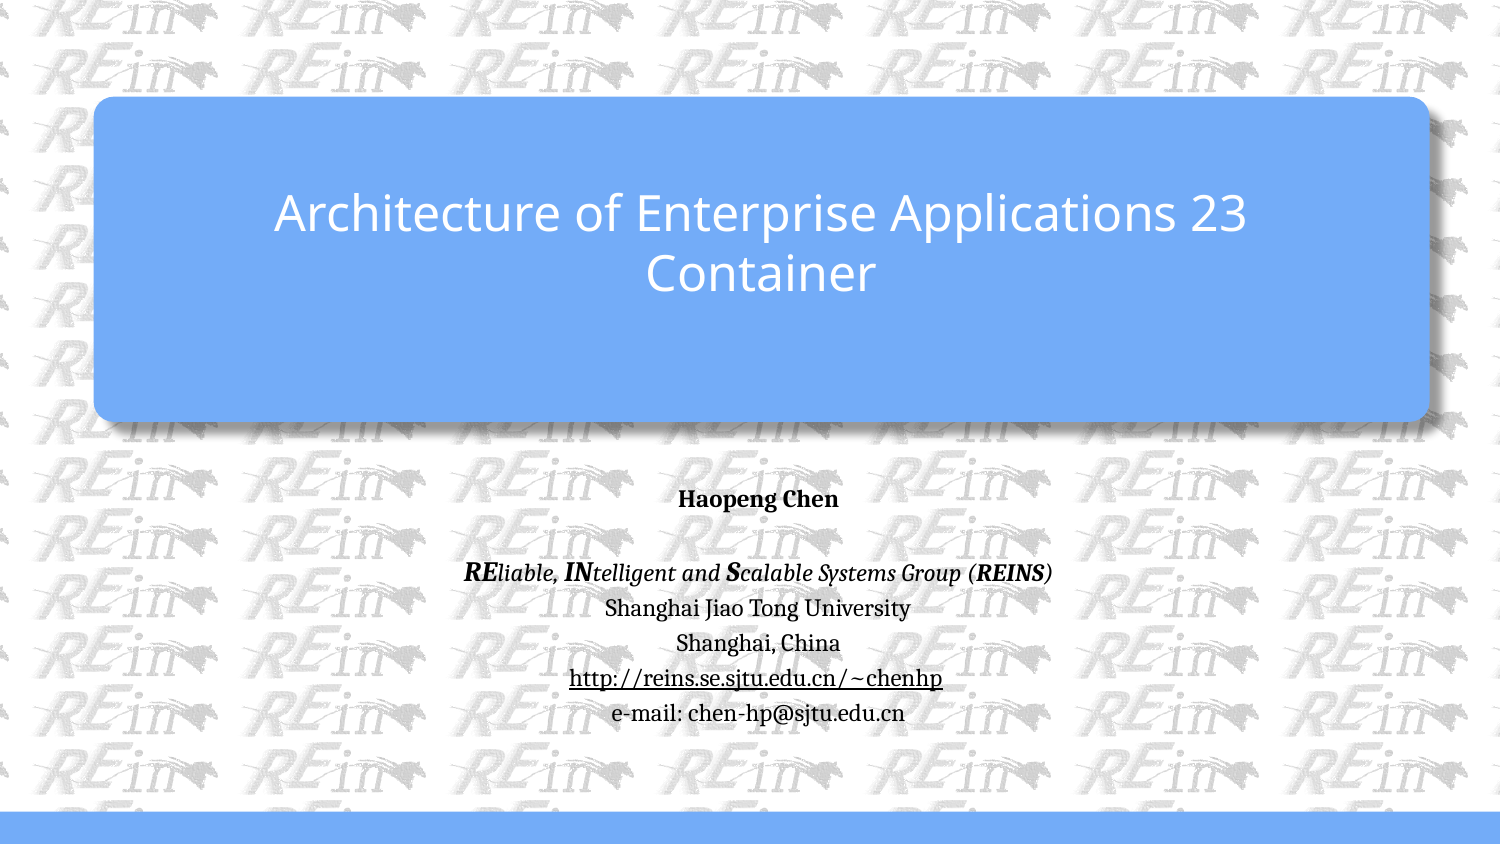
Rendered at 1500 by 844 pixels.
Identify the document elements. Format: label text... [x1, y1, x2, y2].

title Architecture of Enterprise Applications 23 Container [124, 120, 1400, 396]
subtitle Haopeng Chen REliable, INtelligent and Scalable Systems Group (REINS) Shanghai Jiao Tong University Shanghai, China http://reins.se.sjtu.edu.cn/~chenhp e-mail: chen-hp@sjtu.edu.cn [365, 475, 1153, 777]
